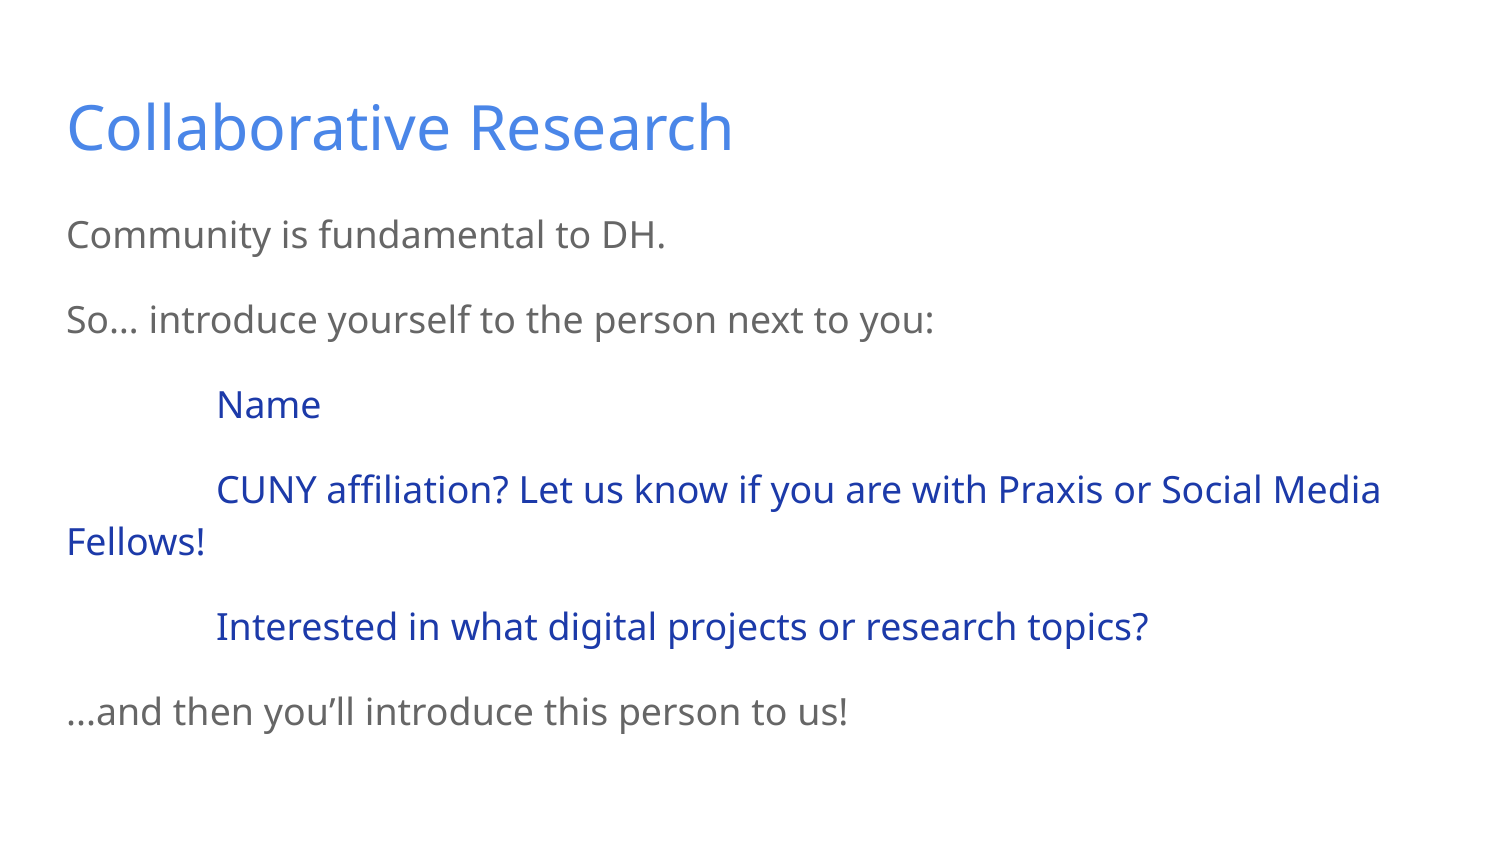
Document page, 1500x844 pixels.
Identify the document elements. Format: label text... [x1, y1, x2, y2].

title Collaborative Research [51, 72, 1449, 167]
list Community is fundamental to DH. So… introduce yourself to the person next to you: Name CUNY affiliation? Let us know if you are with Praxis or Social Media Fellows! Interested in what digital projects or research topics? ...and then you’ll introduce this person to us! [51, 189, 1449, 774]
